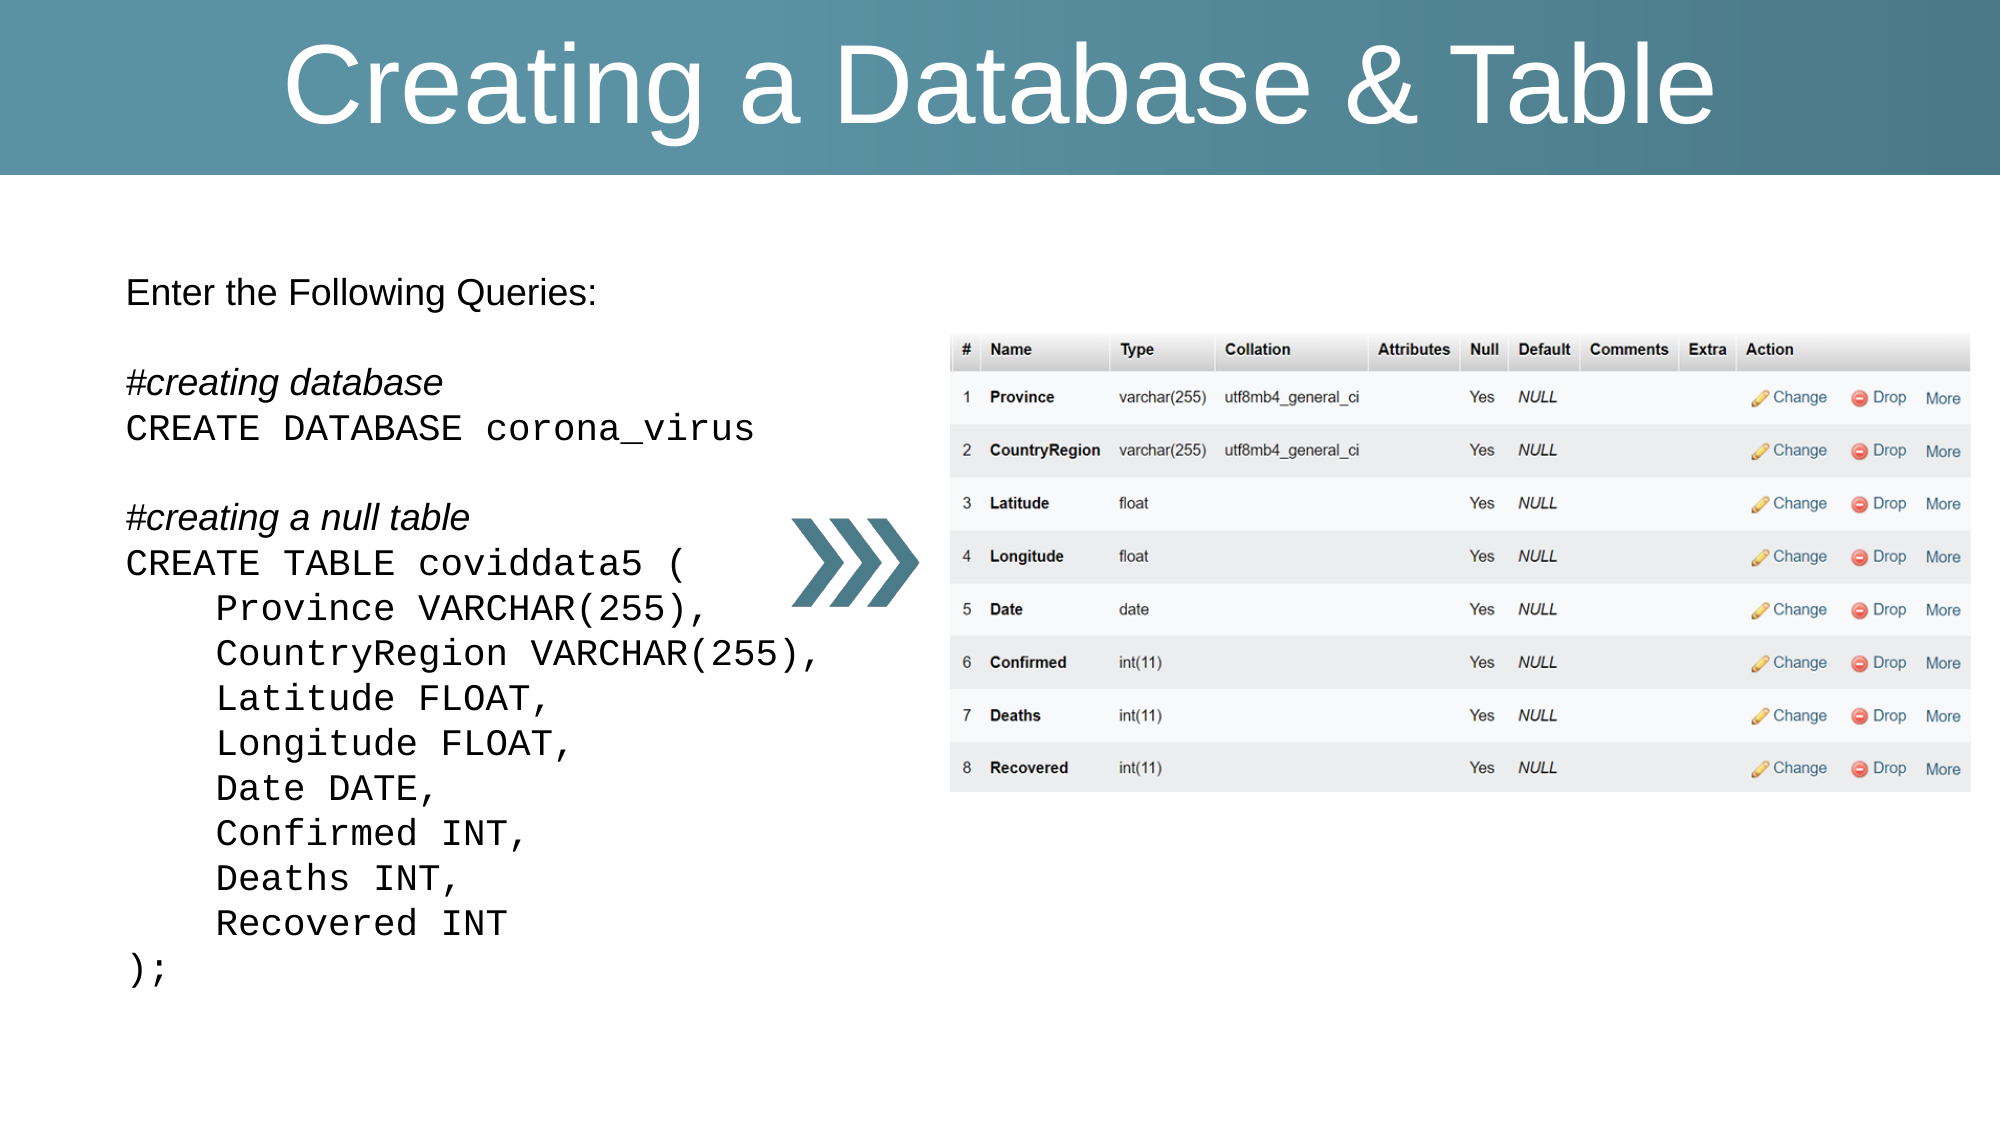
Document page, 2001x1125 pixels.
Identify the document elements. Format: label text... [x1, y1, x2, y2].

text_box Enter the Following Queries: #creating database CREATE DATABASE corona_virus #creating a null table CREATE TABLE coviddata5 ( Province VARCHAR(255), CountryRegion VARCHAR(255), Latitude FLOAT, Longitude FLOAT, Date DATE, Confirmed INT, Deaths INT, Recovered INT ); [110, 260, 855, 1041]
list Creating a Database & Table [50, 27, 1950, 147]
picture [949, 333, 1971, 792]
picture [779, 487, 930, 638]
